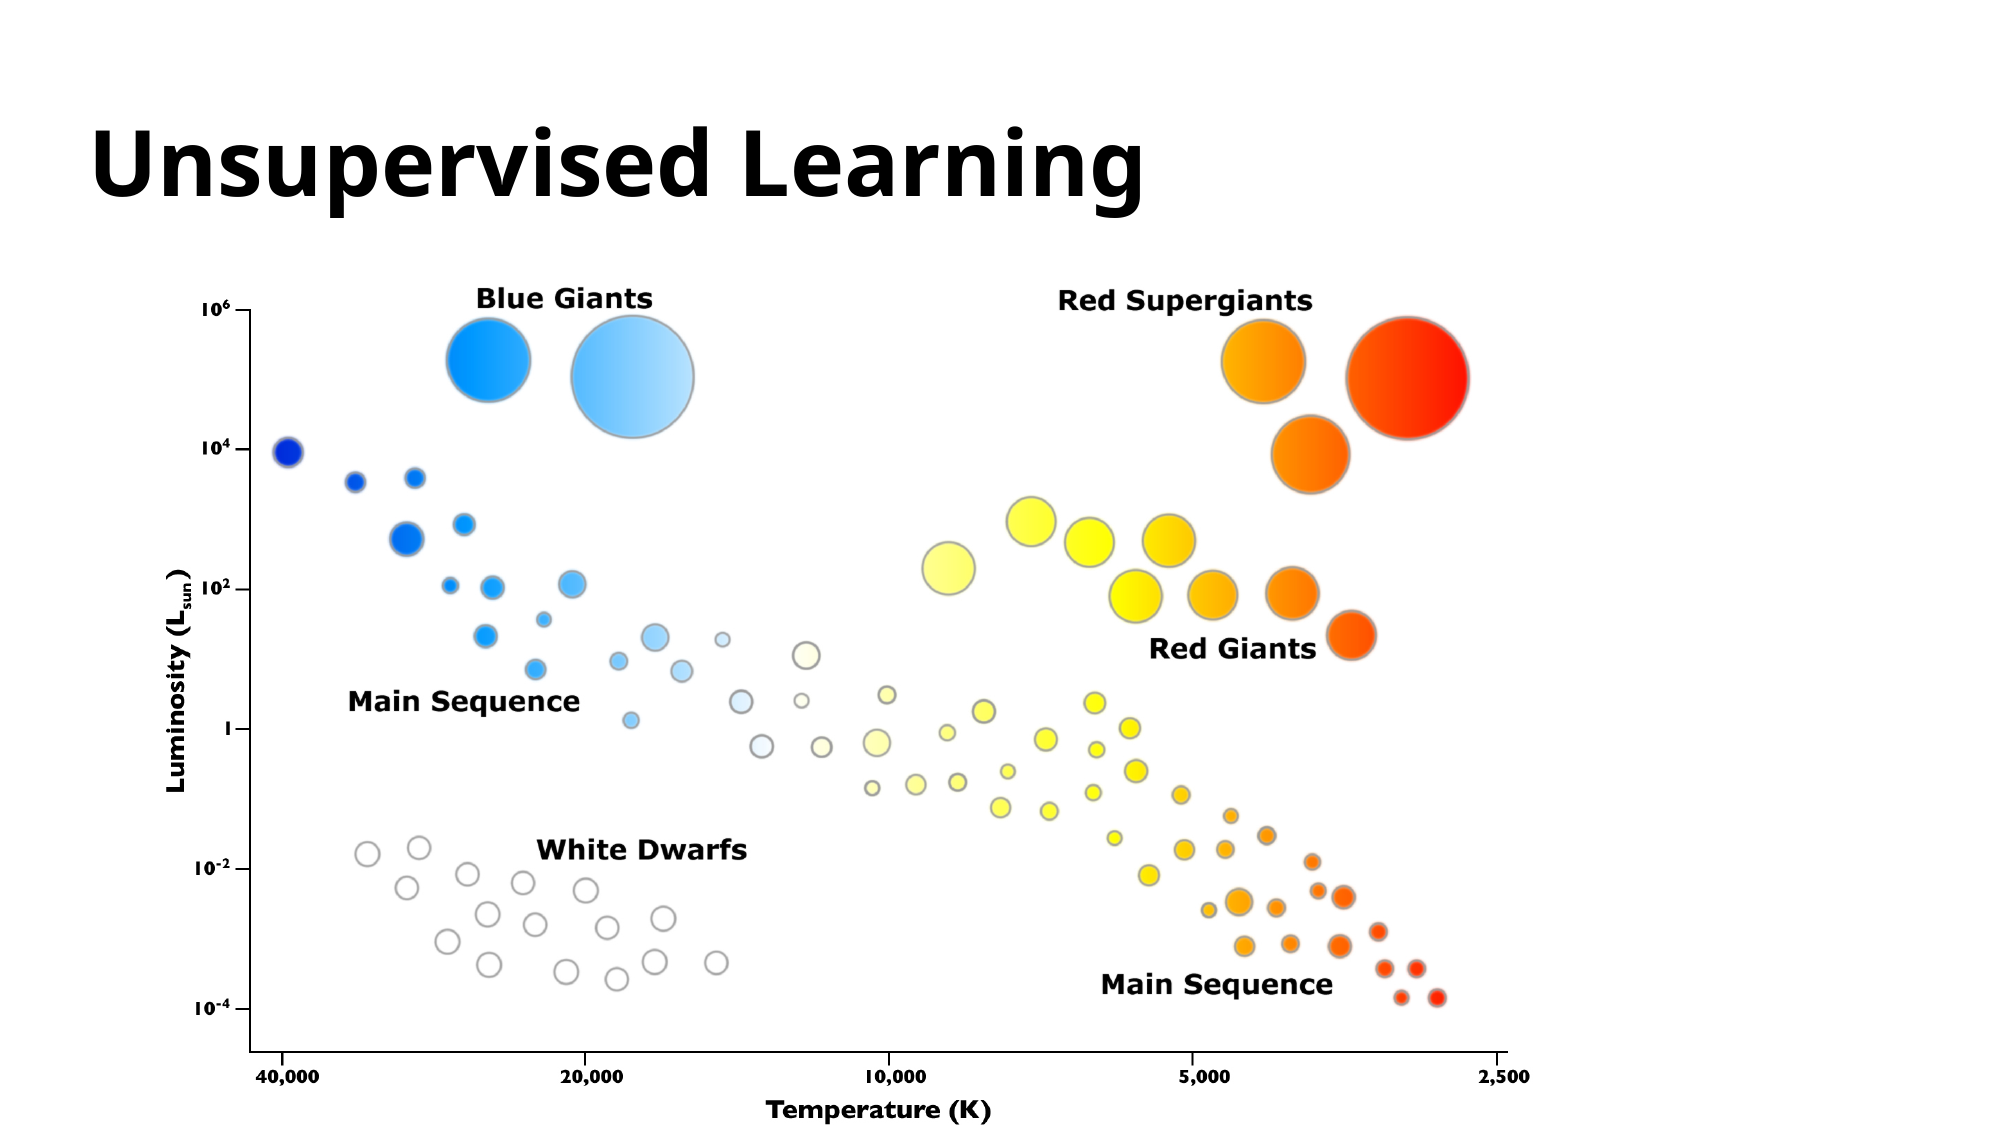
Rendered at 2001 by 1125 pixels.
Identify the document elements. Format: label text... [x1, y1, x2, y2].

picture [152, 251, 1564, 1125]
title Unsupervised Learning [68, 97, 1932, 223]
